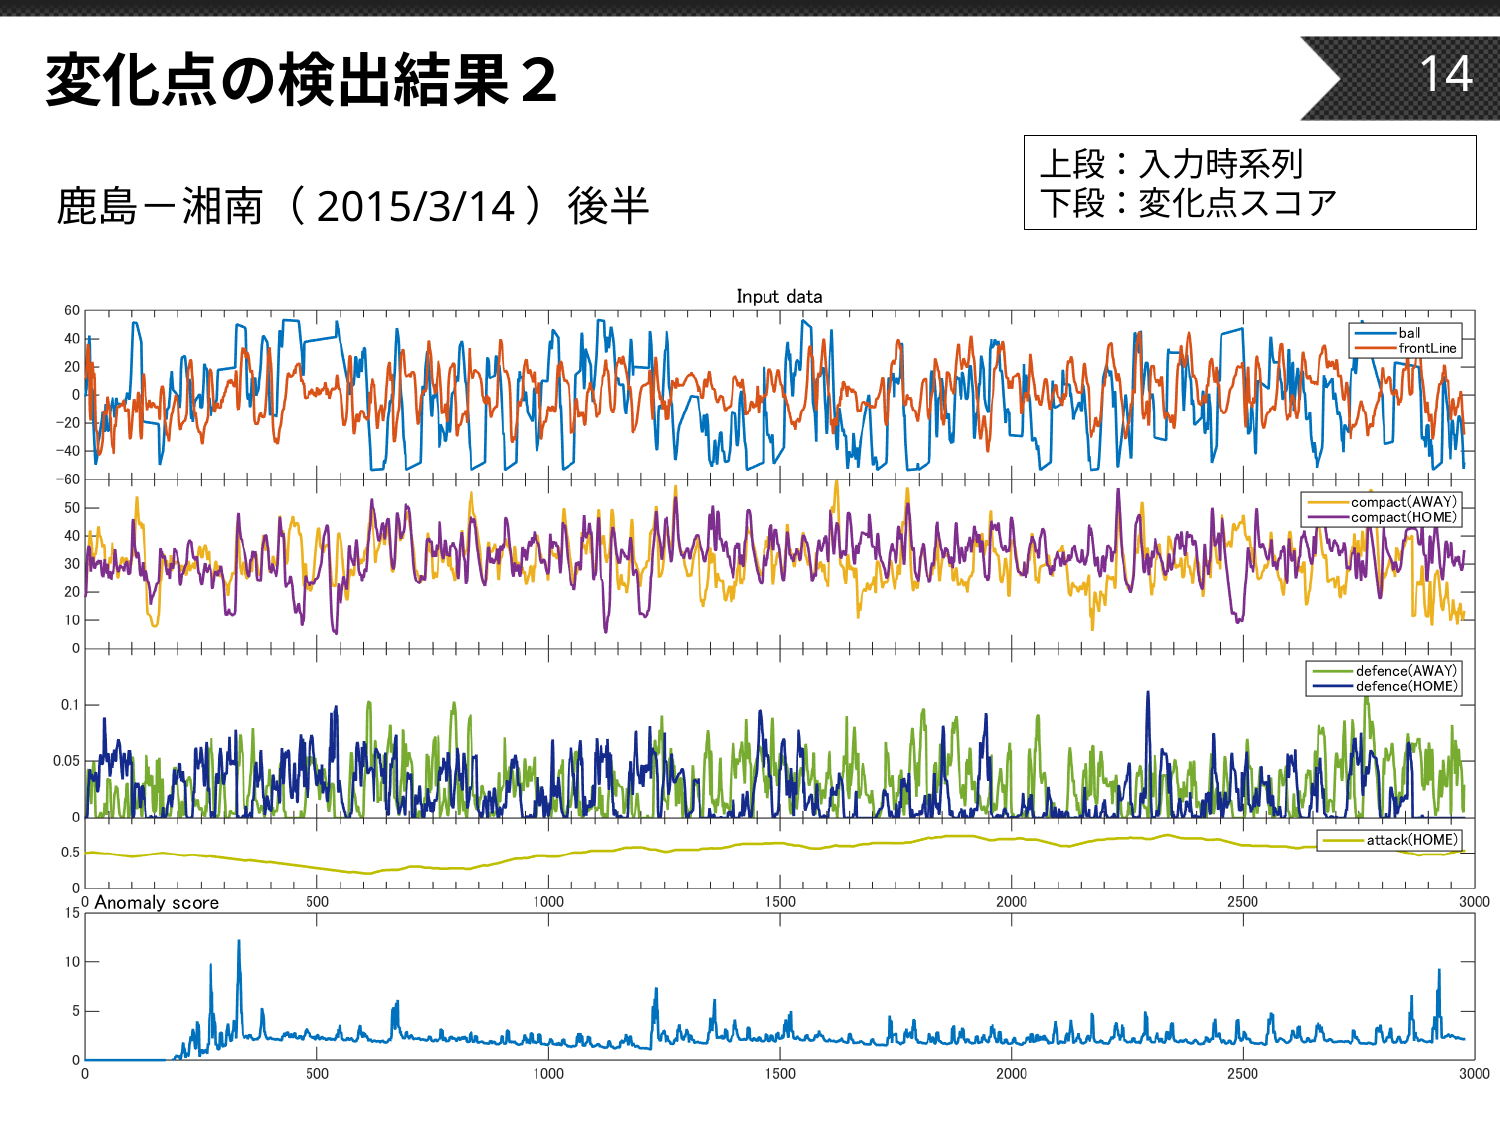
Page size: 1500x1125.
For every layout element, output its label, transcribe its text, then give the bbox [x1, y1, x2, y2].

title 変化点の検出結果２ [29, 30, 1294, 126]
picture [0, 0, 1500, 1125]
list 鹿島－湘南（2015/3/14）後半 [40, 172, 1448, 239]
slide_number 14 [1371, 41, 1475, 119]
text_box 上段：入力時系列 下段：変化点スコア [1024, 135, 1477, 230]
